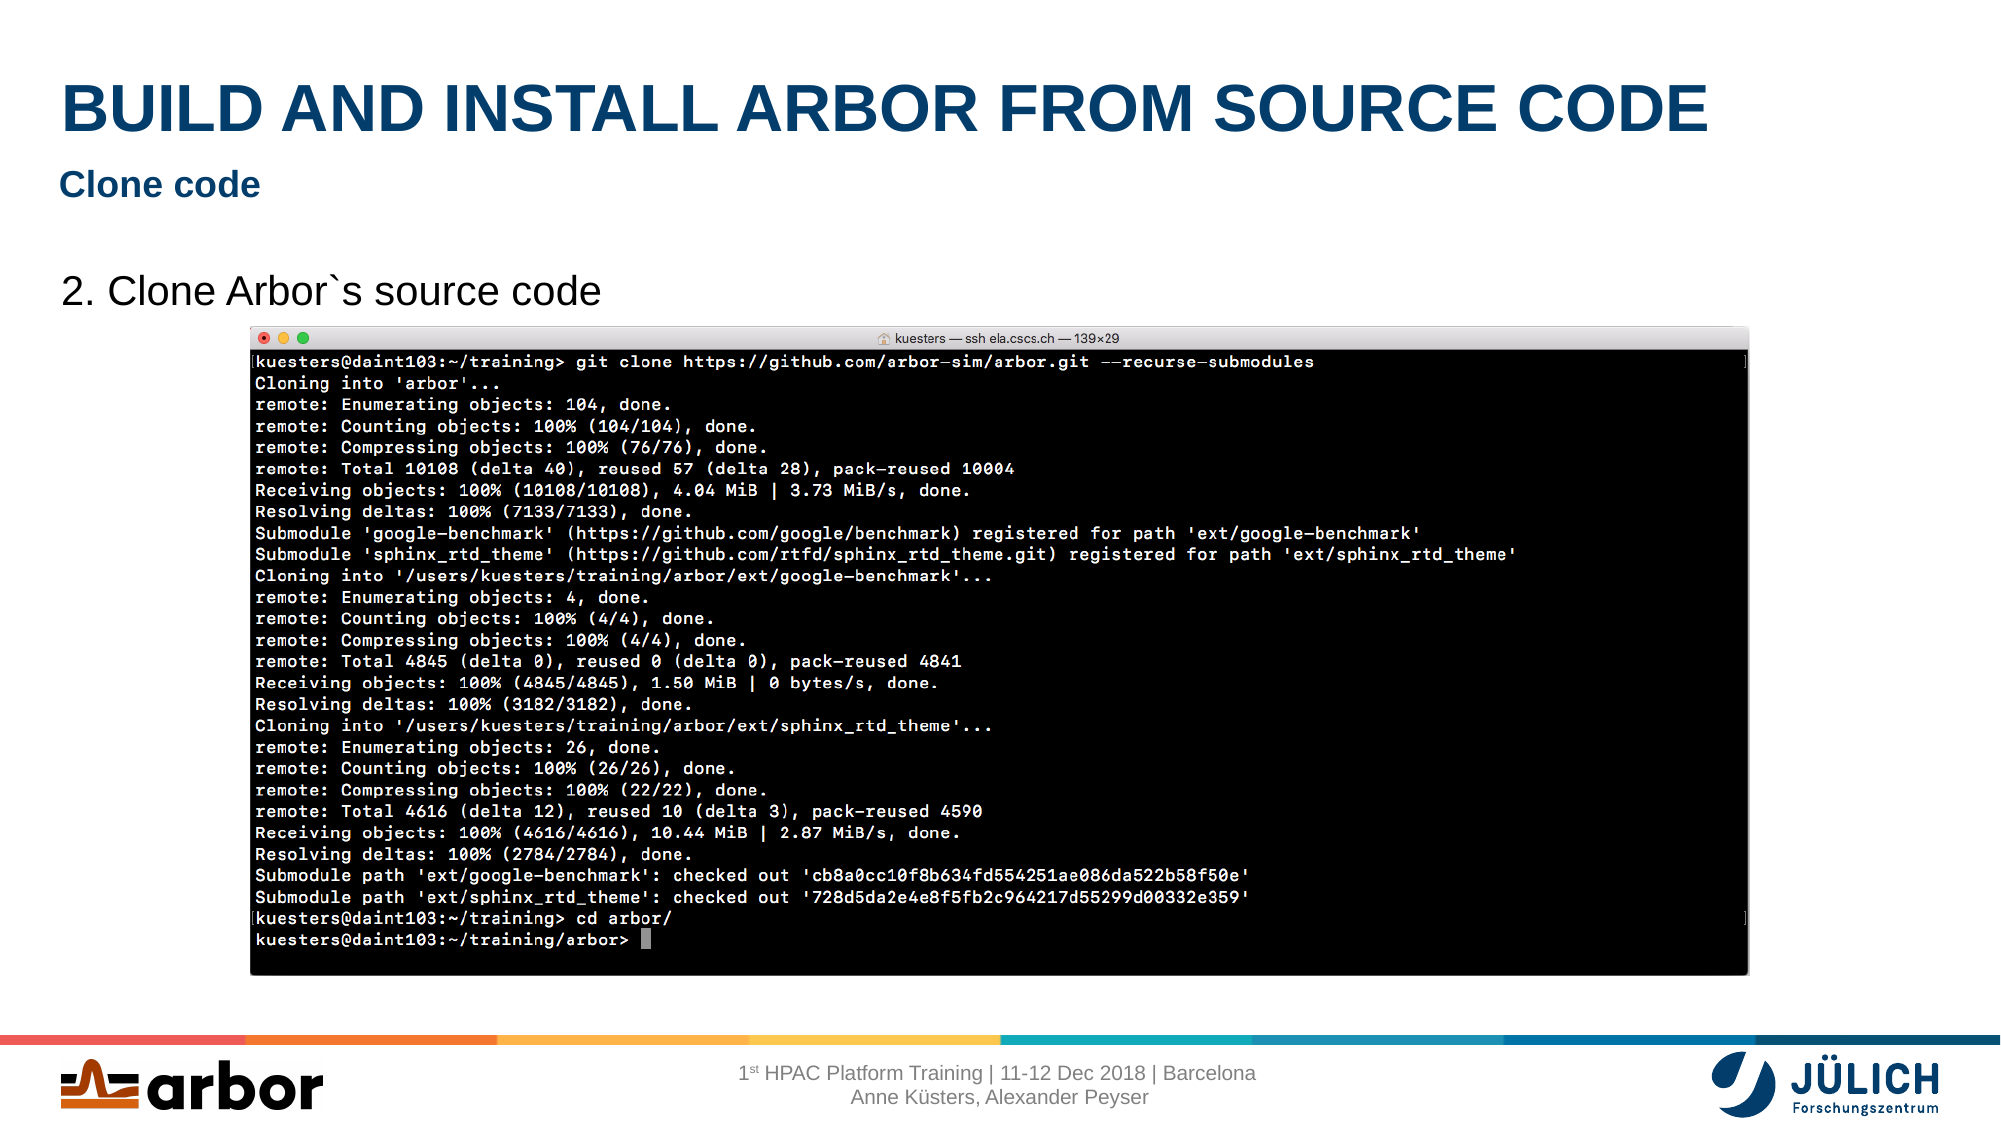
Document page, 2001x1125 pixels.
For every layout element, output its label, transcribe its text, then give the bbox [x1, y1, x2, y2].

list Clone code [58, 154, 1937, 238]
list 2. Clone Arbor`s source code [60, 256, 1940, 948]
picture [0, 1035, 1503, 1045]
title Build and Install Arbor from source code [60, 53, 1940, 238]
picture [250, 326, 1750, 976]
picture [61, 1059, 323, 1110]
